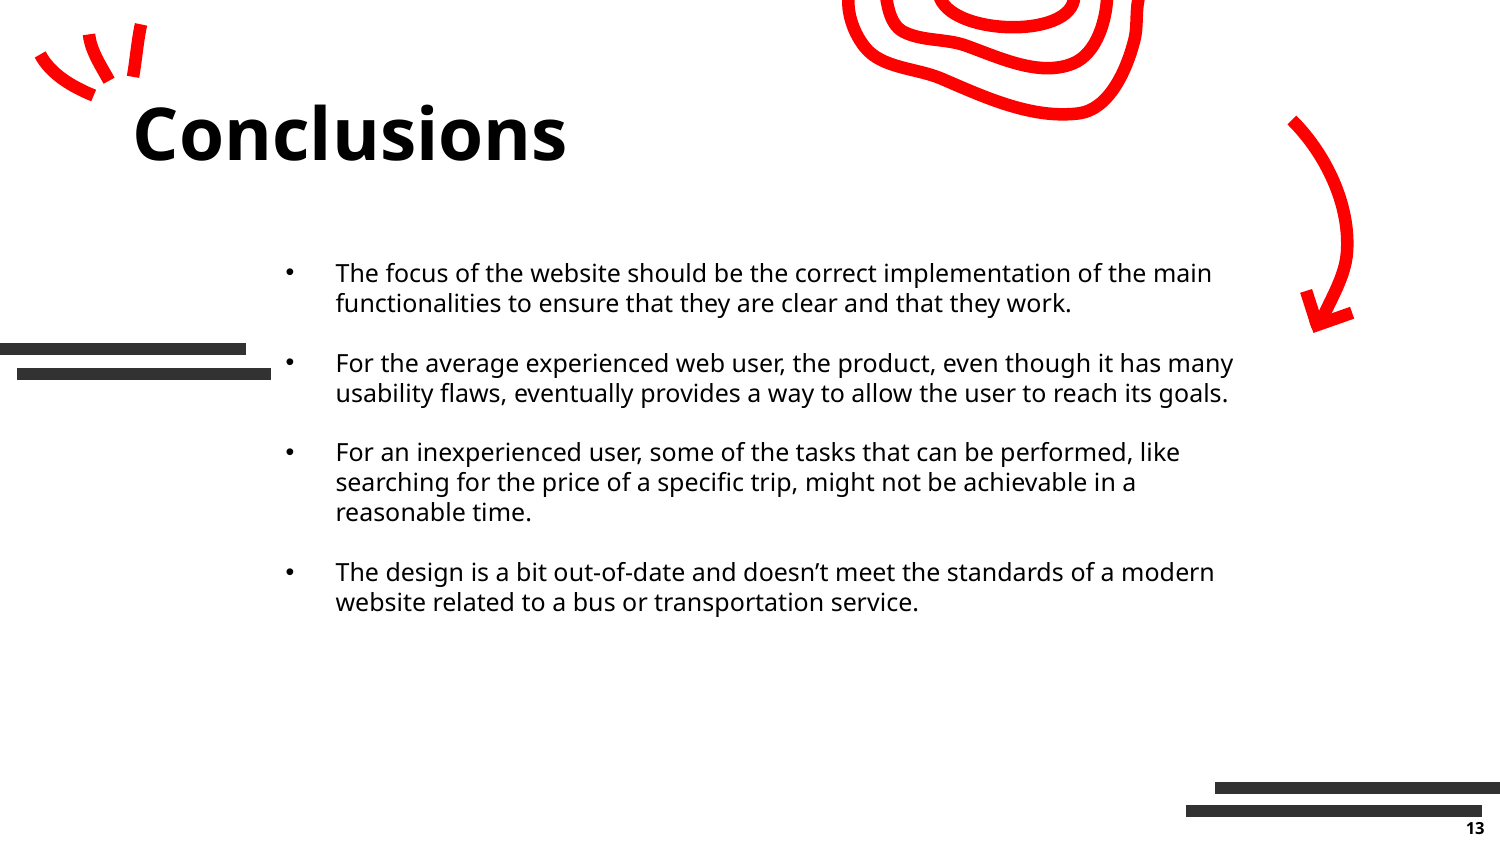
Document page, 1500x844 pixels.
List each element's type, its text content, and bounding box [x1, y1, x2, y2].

text_box 13 [1450, 803, 1500, 844]
text_box [848, 0, 1139, 115]
title Conclusions [117, 72, 936, 167]
subtitle The focus of the website should be the correct implementation of the main functionalities to ensure that they are clear and that they work. For the average experienced web user, the product, even though it has many usability flaws, eventually provides a way to allow the user to reach its goals. For an inexperienced user, some of the tasks that can be performed, like searching for the price of a specific trip, might not be achievable in a reasonable time. The design is a bit out-of-date and doesn’t meet the standards of a modern website related to a bus or transportation service. [245, 212, 1273, 757]
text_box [1272, 125, 1354, 328]
